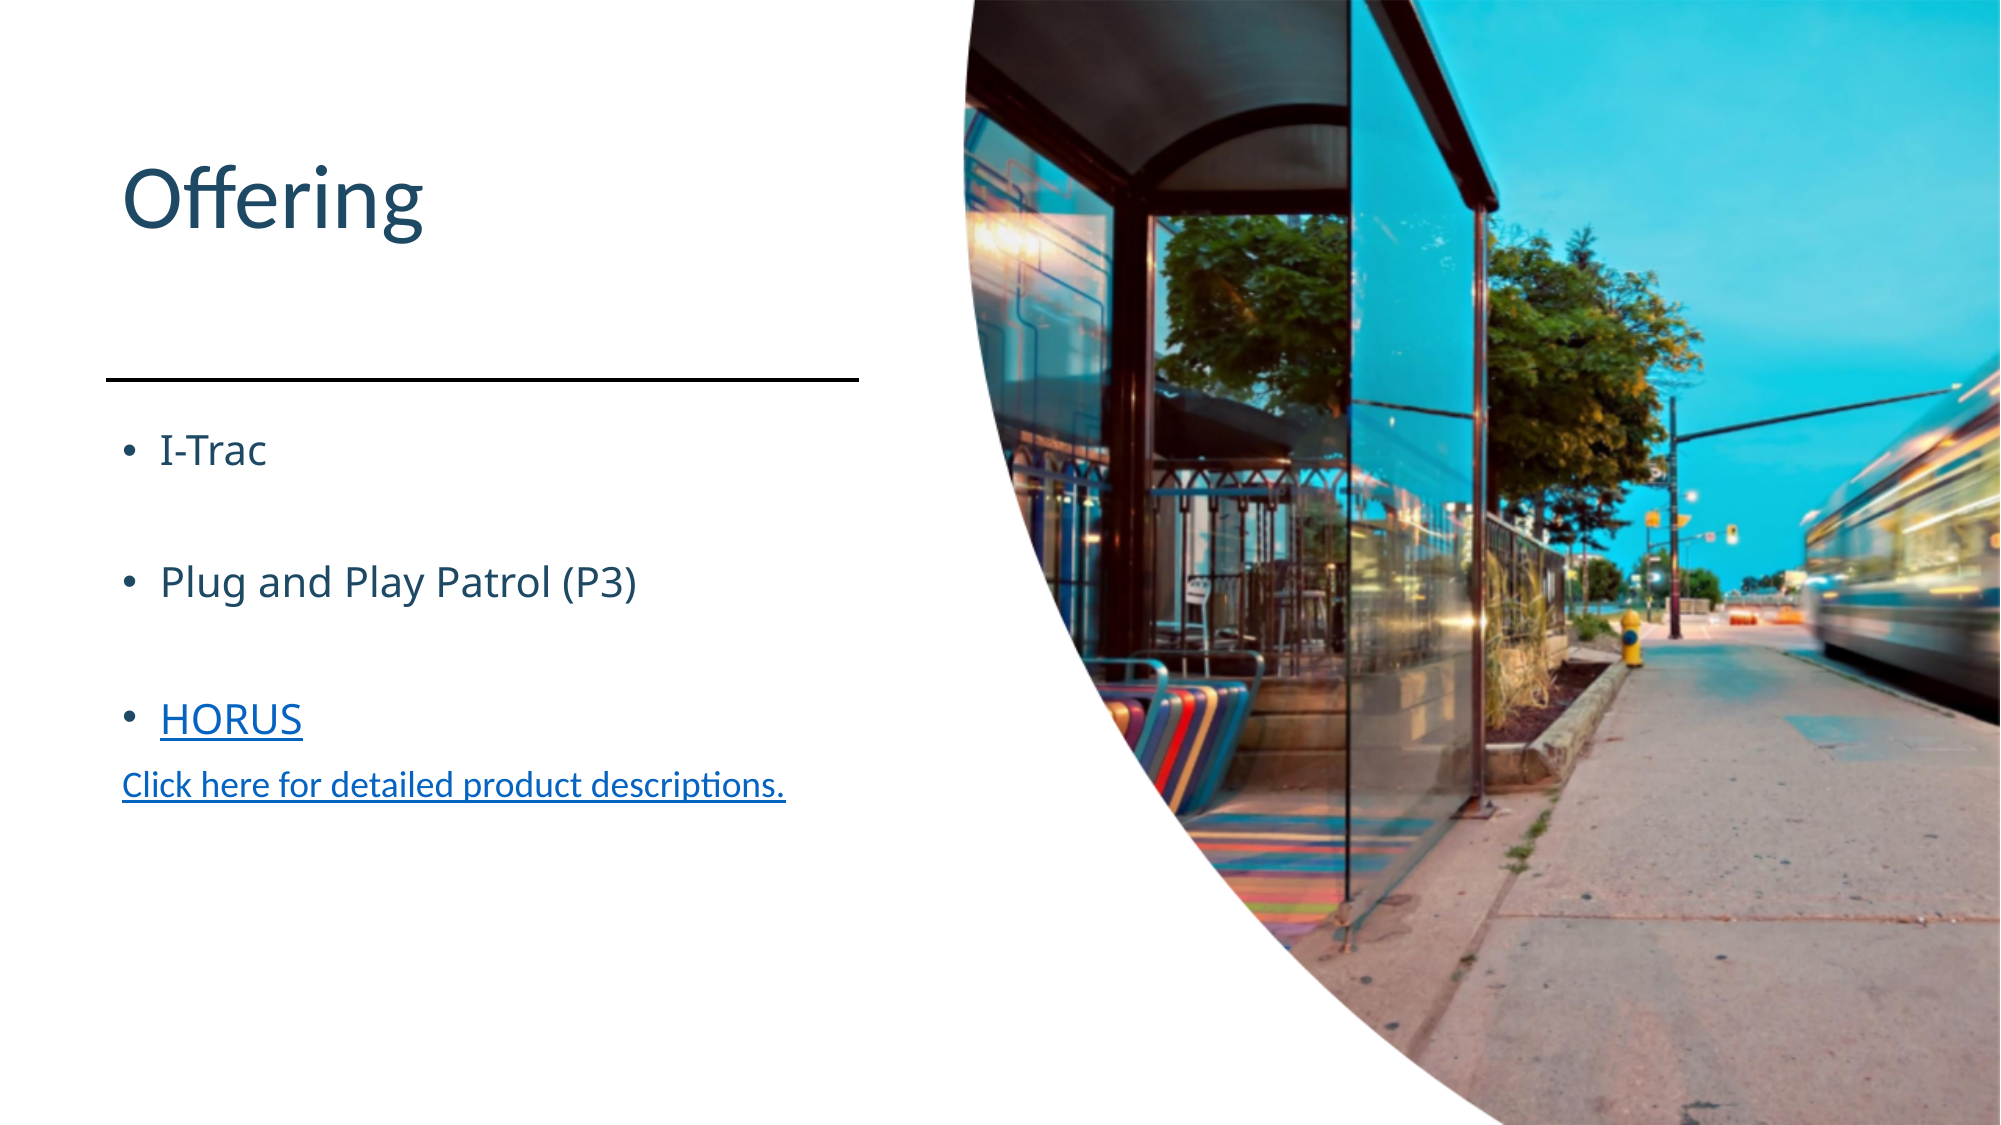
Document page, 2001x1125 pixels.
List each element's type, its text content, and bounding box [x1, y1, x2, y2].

title Offering [107, 59, 942, 338]
list I-Trac Plug and Play Patrol (P3) HORUS Click here for detailed product descriptions. [107, 422, 942, 991]
picture [947, 0, 2000, 1125]
